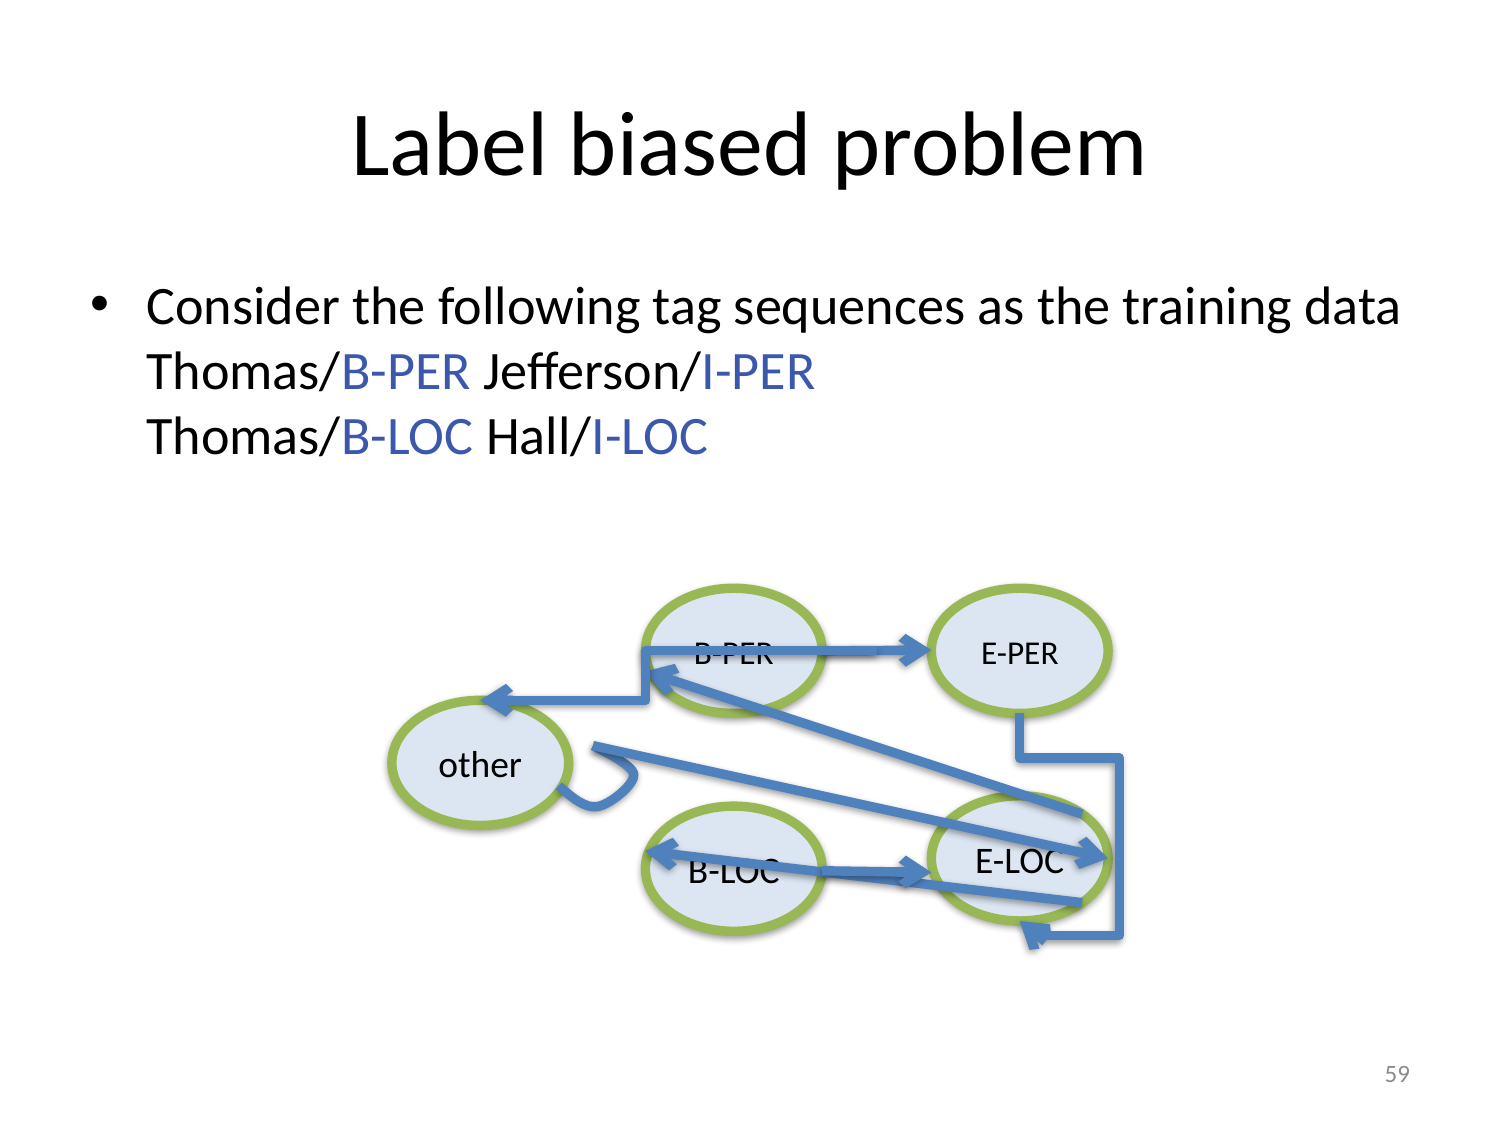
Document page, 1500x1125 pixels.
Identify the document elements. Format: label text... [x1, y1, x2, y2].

list Consider the following tag sequences as the training data Thomas/B-PER Jefferson/I-PER Thomas/B-LOC Hall/I-LOC [75, 262, 1425, 1005]
title Label biased problem [75, 45, 1425, 233]
slide_number 59 [1074, 1042, 1425, 1103]
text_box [391, 587, 1109, 932]
